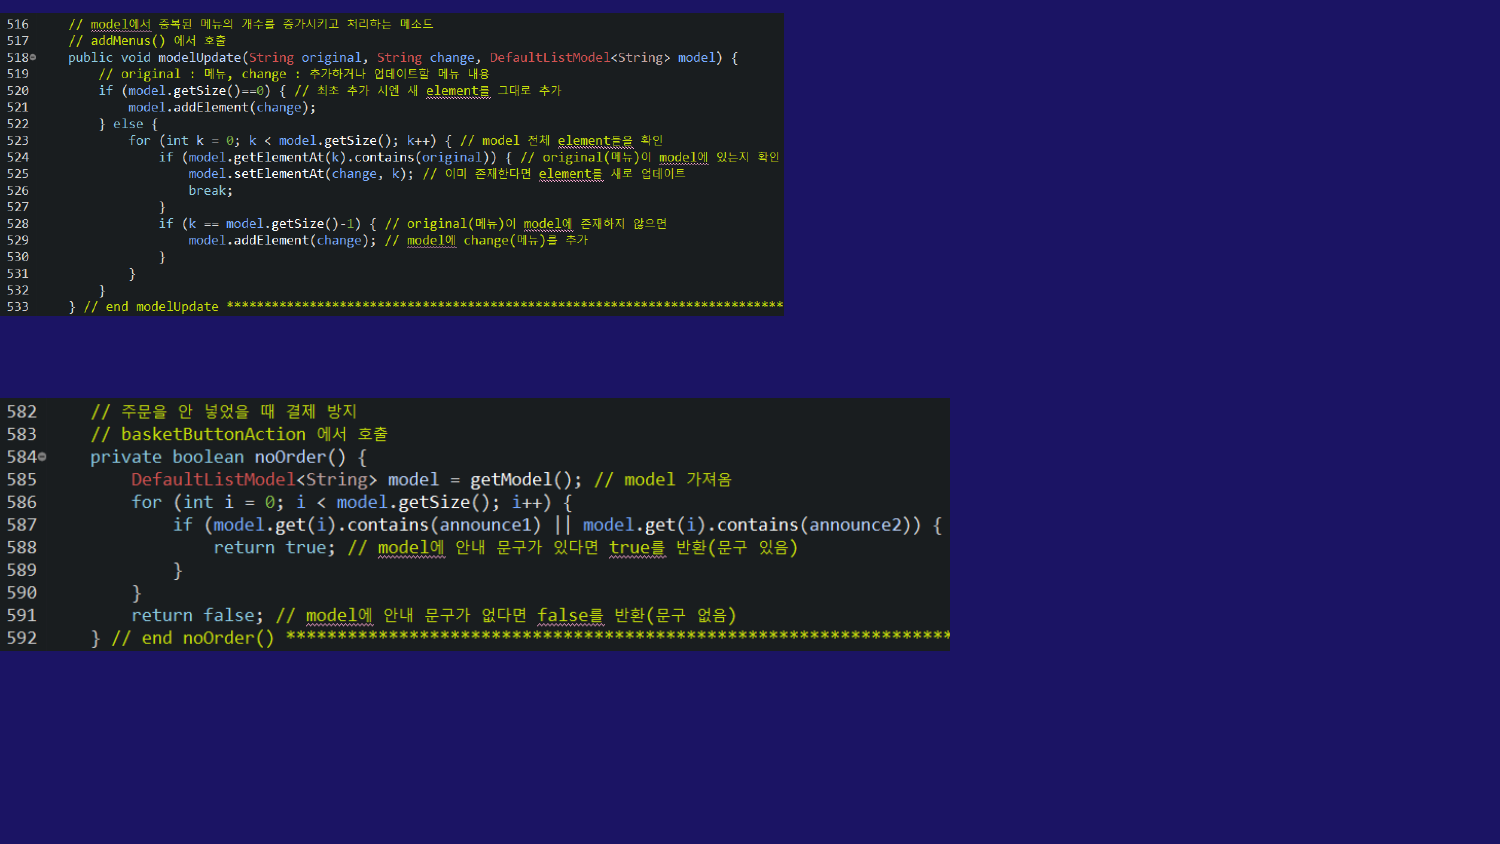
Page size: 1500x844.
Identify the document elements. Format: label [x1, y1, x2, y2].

picture [0, 397, 951, 651]
picture [0, 13, 784, 316]
